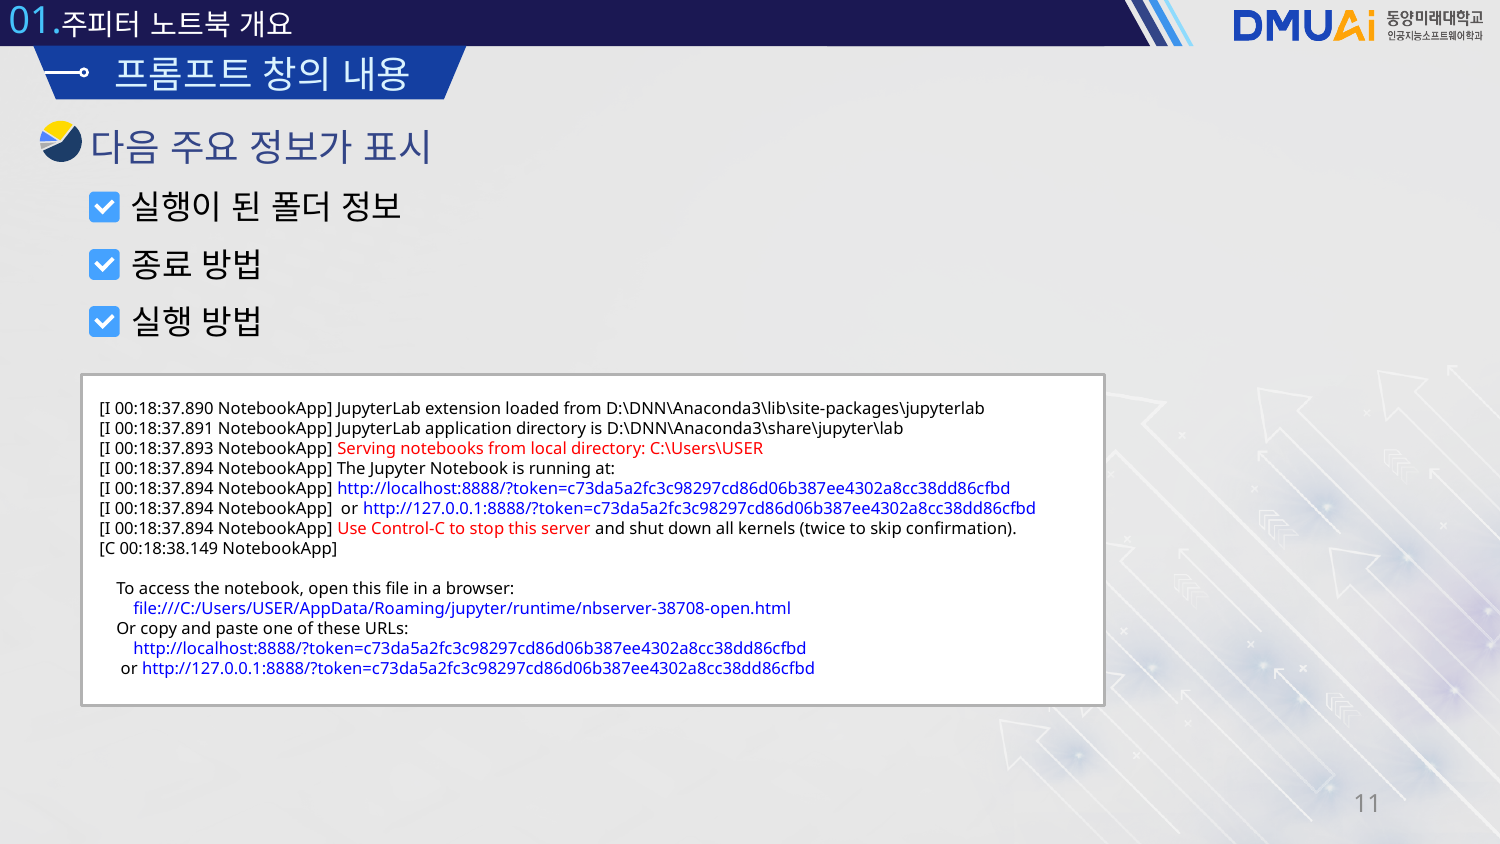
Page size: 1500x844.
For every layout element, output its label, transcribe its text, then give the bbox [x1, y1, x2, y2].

text_box [I 00:18:37.890 NotebookApp] JupyterLab extension loaded from D:\DNN\Anaconda3\lib\site-packages\jupyterlab [I 00:18:37.891 NotebookApp] JupyterLab application directory is D:\DNN\Anaconda3\share\jupyter\lab [I 00:18:37.893 NotebookApp] Serving notebooks from local directory: C:\Users\USER [I 00:18:37.894 NotebookApp] The Jupyter Notebook is running at: [I 00:18:37.894 NotebookApp] http://localhost:8888/?token=c73da5a2fc3c98297cd86d06b387ee4302a8cc38dd86cfbd [I 00:18:37.894 NotebookApp] or http://127.0.0.1:8888/?token=c73da5a2fc3c98297cd86d06b387ee4302a8cc38dd86cfbd [I 00:18:37.894 NotebookApp] Use Control-C to stop this server and shut down all kernels (twice to skip confirmation). [C 00:18:38.149 NotebookApp] To access the notebook, open this file in a browser: file:///C:/Users/USER/AppData/Roaming/jupyter/runtime/nbserver-38708-open.html Or copy and paste one of these URLs: http://localhost:8888/?token=c73da5a2fc3c98297cd86d06b387ee4302a8cc38dd86cfbd or http://127.0.0.1:8888/?token=c73da5a2fc3c98297cd86d06b387ee4302a8cc38dd86cfbd [84, 390, 1105, 685]
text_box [88, 236, 278, 292]
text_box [88, 178, 417, 235]
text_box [32, 114, 446, 178]
text_box [79, 372, 1106, 707]
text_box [88, 293, 278, 350]
text_box 프롬프트 창의 내용 [99, 43, 427, 104]
text_box [31, 43, 99, 102]
picture [0, 0, 1500, 844]
text_box [427, 43, 469, 102]
